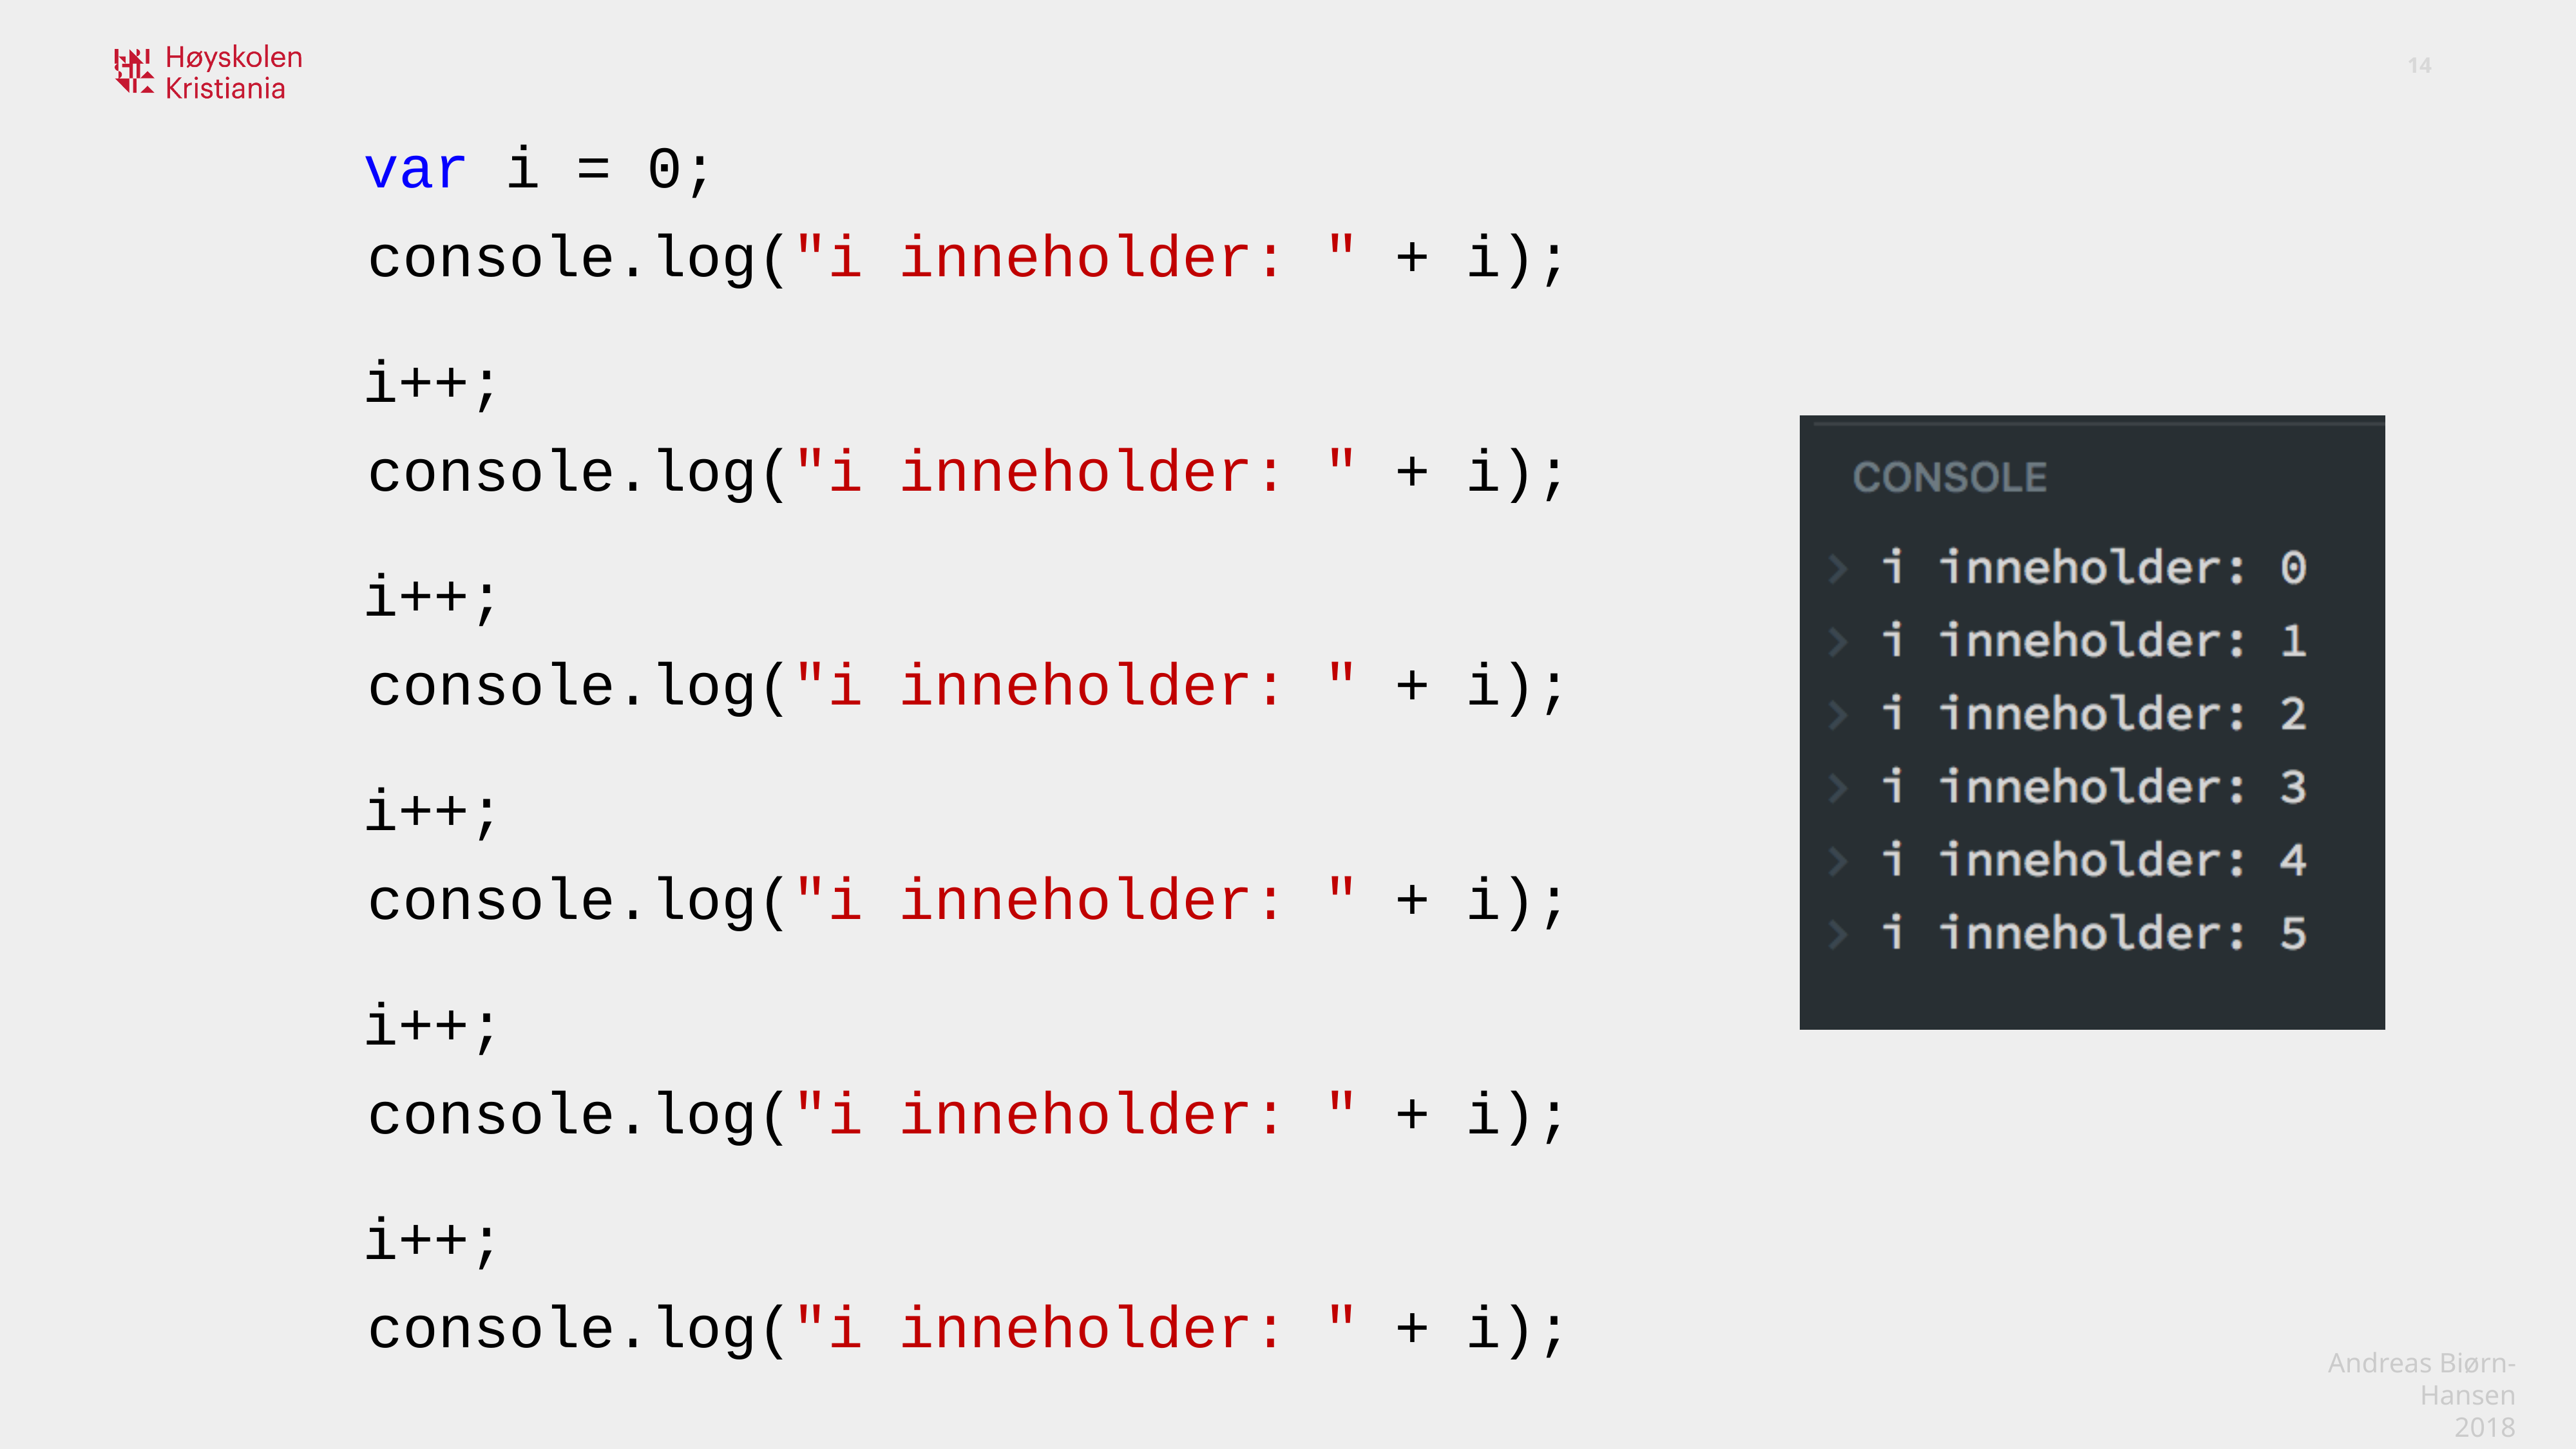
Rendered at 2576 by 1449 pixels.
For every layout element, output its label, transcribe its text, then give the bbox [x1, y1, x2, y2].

picture [115, 49, 157, 95]
text_box console.log("i inneholder: " + i); [358, 213, 1582, 294]
text_box console.log("i inneholder: " + i); [358, 855, 1582, 936]
text_box var i = 0; [354, 124, 728, 205]
text_box i++; [353, 766, 515, 848]
picture [160, 35, 314, 135]
text_box i++; [353, 1195, 515, 1276]
text_box console.log("i inneholder: " + i); [358, 641, 1582, 722]
text_box console.log("i inneholder: " + i); [358, 1070, 1582, 1150]
text_box console.log("i inneholder: " + i); [358, 427, 1582, 507]
text_box console.log("i inneholder: " + i); [358, 1283, 1582, 1365]
text_box i++; [353, 338, 515, 419]
text_box i++; [353, 552, 515, 633]
picture [1800, 415, 2386, 1030]
text_box i++; [353, 981, 515, 1061]
